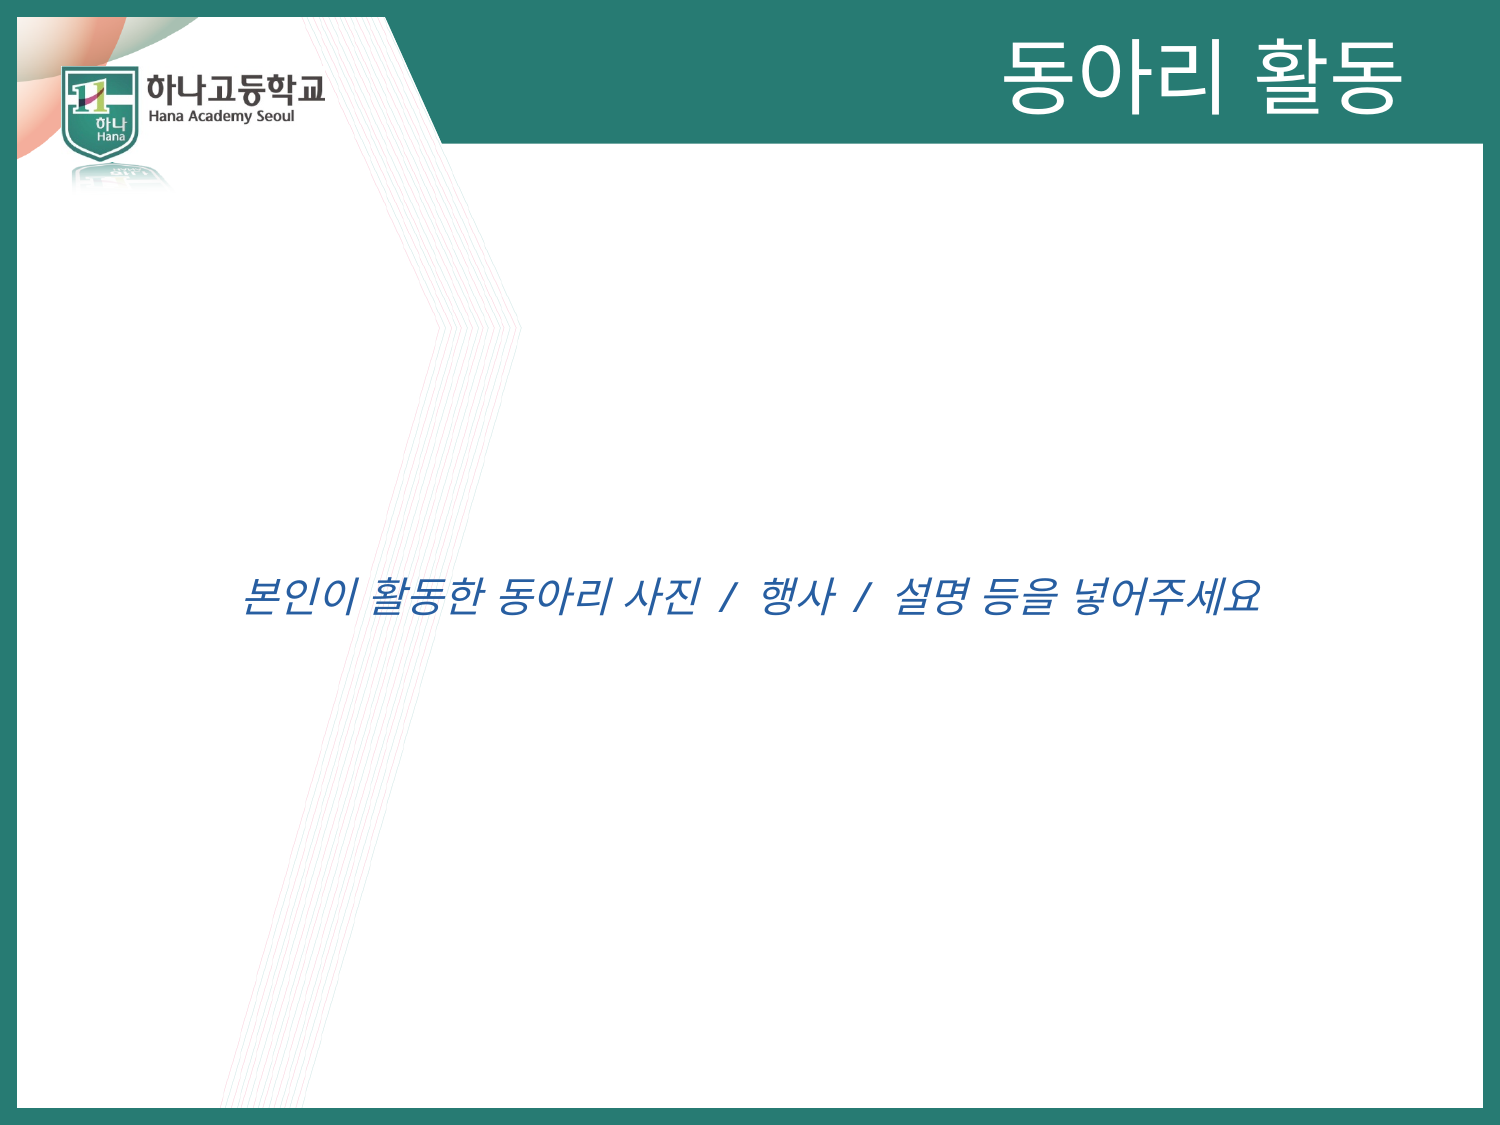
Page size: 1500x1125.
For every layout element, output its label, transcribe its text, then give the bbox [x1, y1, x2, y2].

text_box 본인이 활동한 동아리 사진 / 행사 / 설명 등을 넣어주세요 [225, 563, 1275, 629]
text_box 동아리 활동 [985, 18, 1421, 133]
picture [17, 17, 325, 211]
